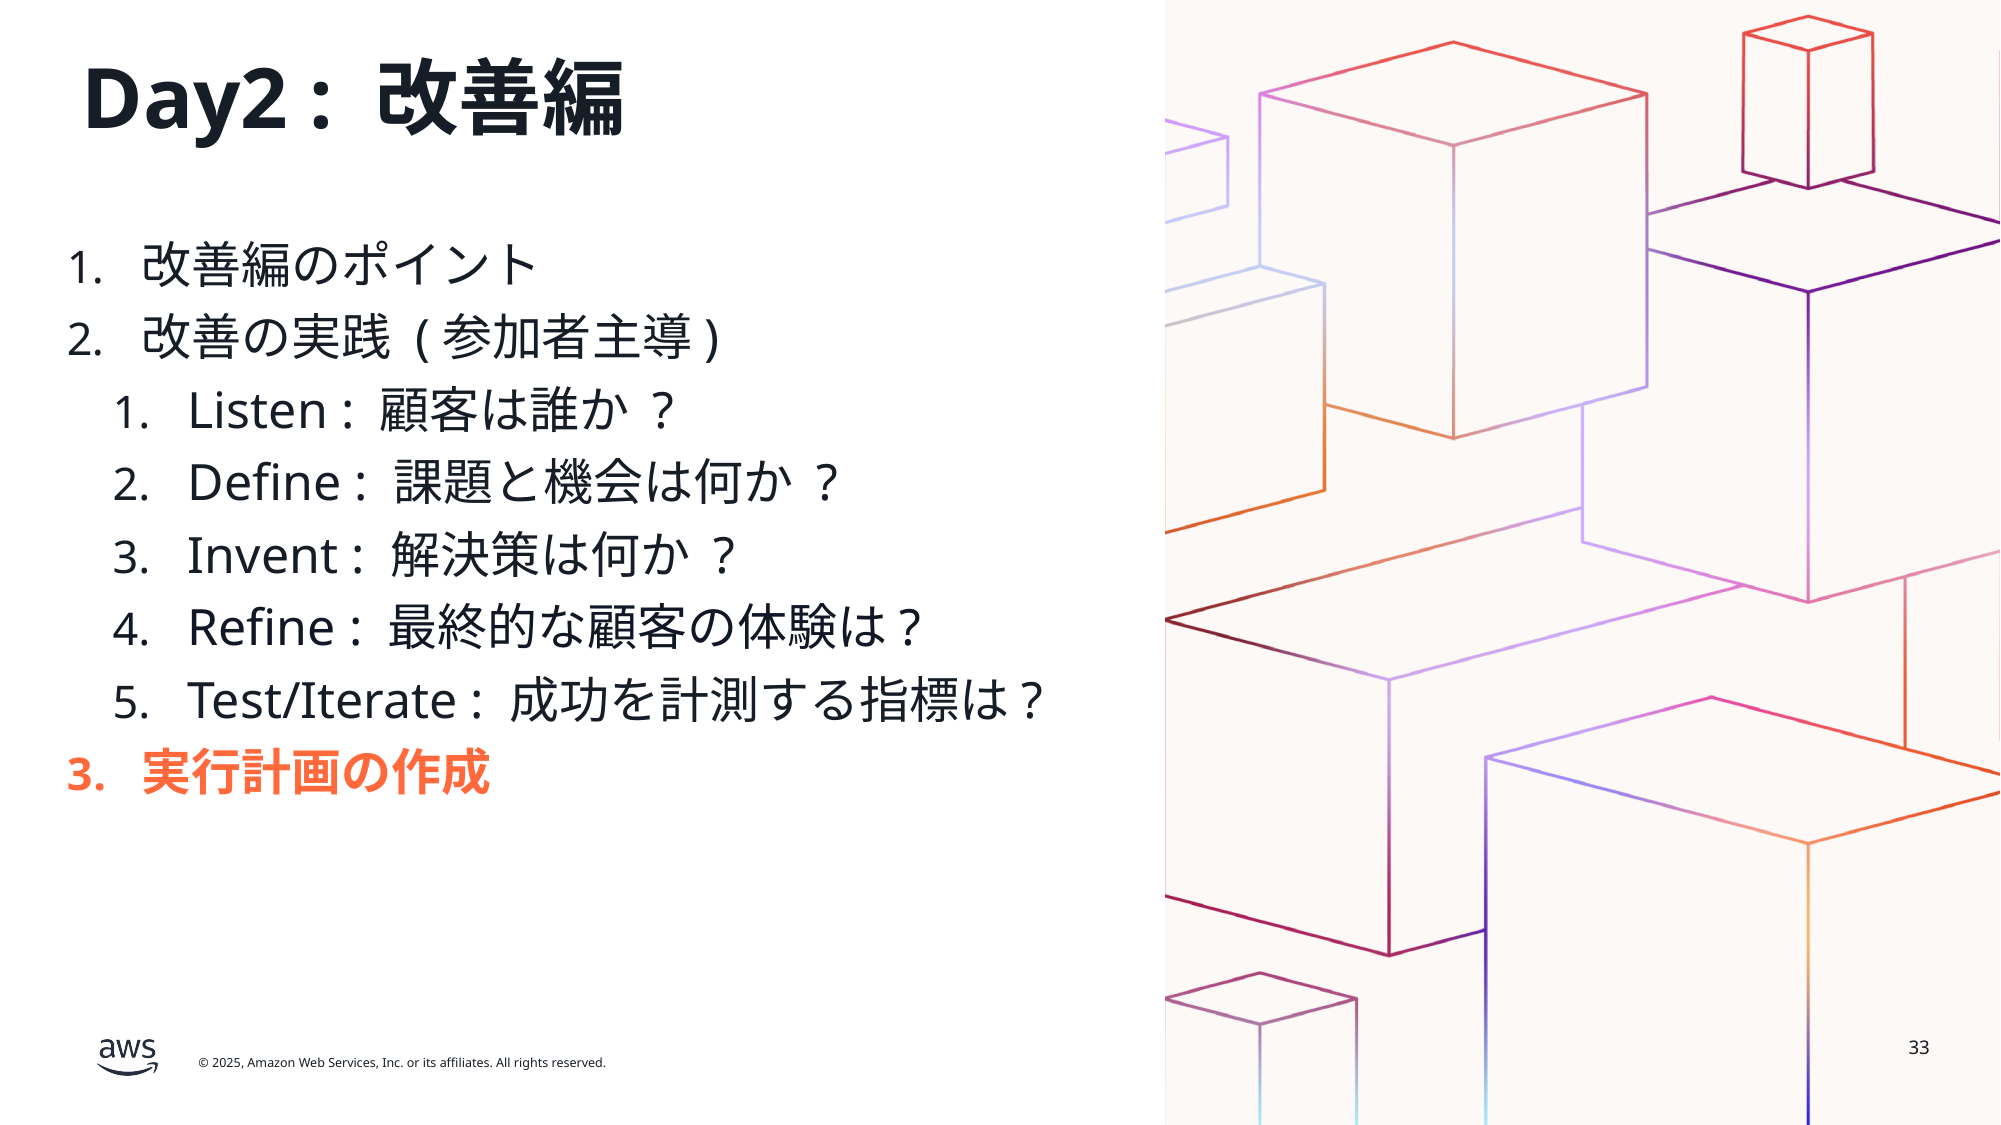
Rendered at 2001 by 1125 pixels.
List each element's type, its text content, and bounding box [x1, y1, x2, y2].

title Day2 : 改善編 [66, 48, 1000, 150]
picture [0, 0, 2000, 1125]
list 改善編のポイント 改善の実践 (参加者主導) Listen : 顧客は誰か ? Define : 課題と機会は何か ? Invent : 解決策は何か ? Refine : 最終的な顧客の体験は? Test/Iterate : 成功を計測する指標は? 実行計画の作成 [66, 225, 1056, 961]
slide_number 33 [1495, 1018, 1945, 1079]
